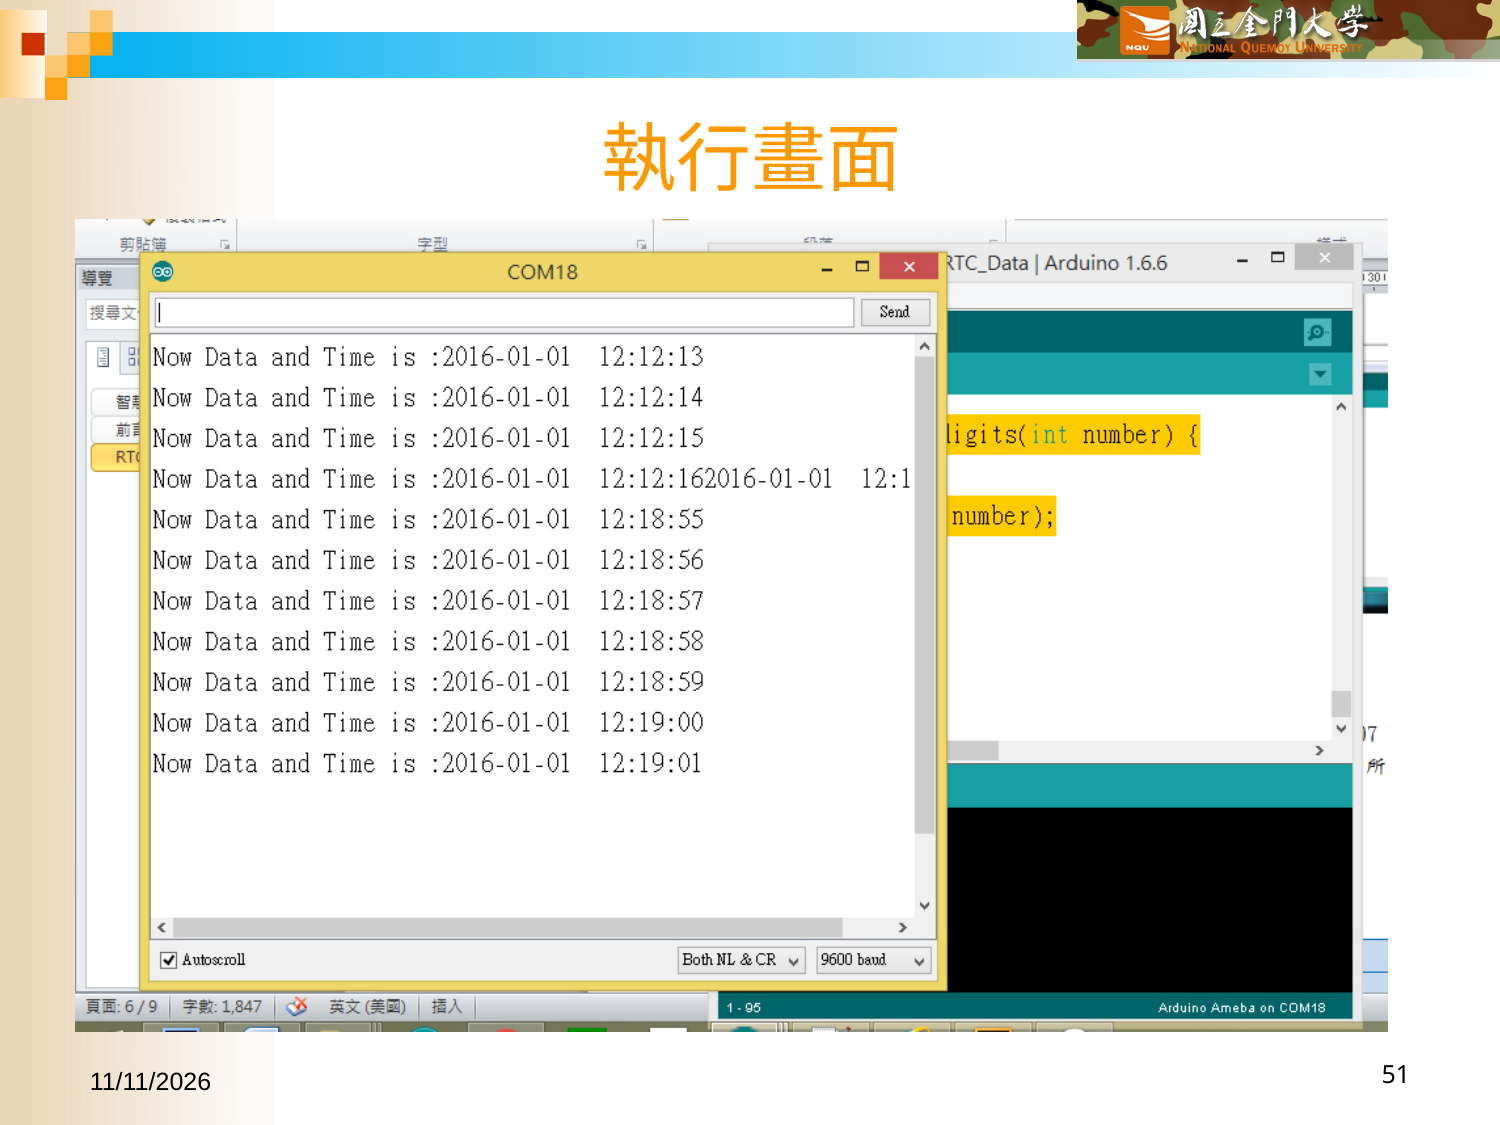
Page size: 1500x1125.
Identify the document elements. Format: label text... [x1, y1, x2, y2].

title 執行畫面 [76, 42, 1427, 268]
text_box 2016/10/3 [75, 1039, 425, 1103]
picture [1077, 0, 1500, 62]
text_box 51 [1074, 1024, 1425, 1100]
picture [75, 219, 1389, 1032]
